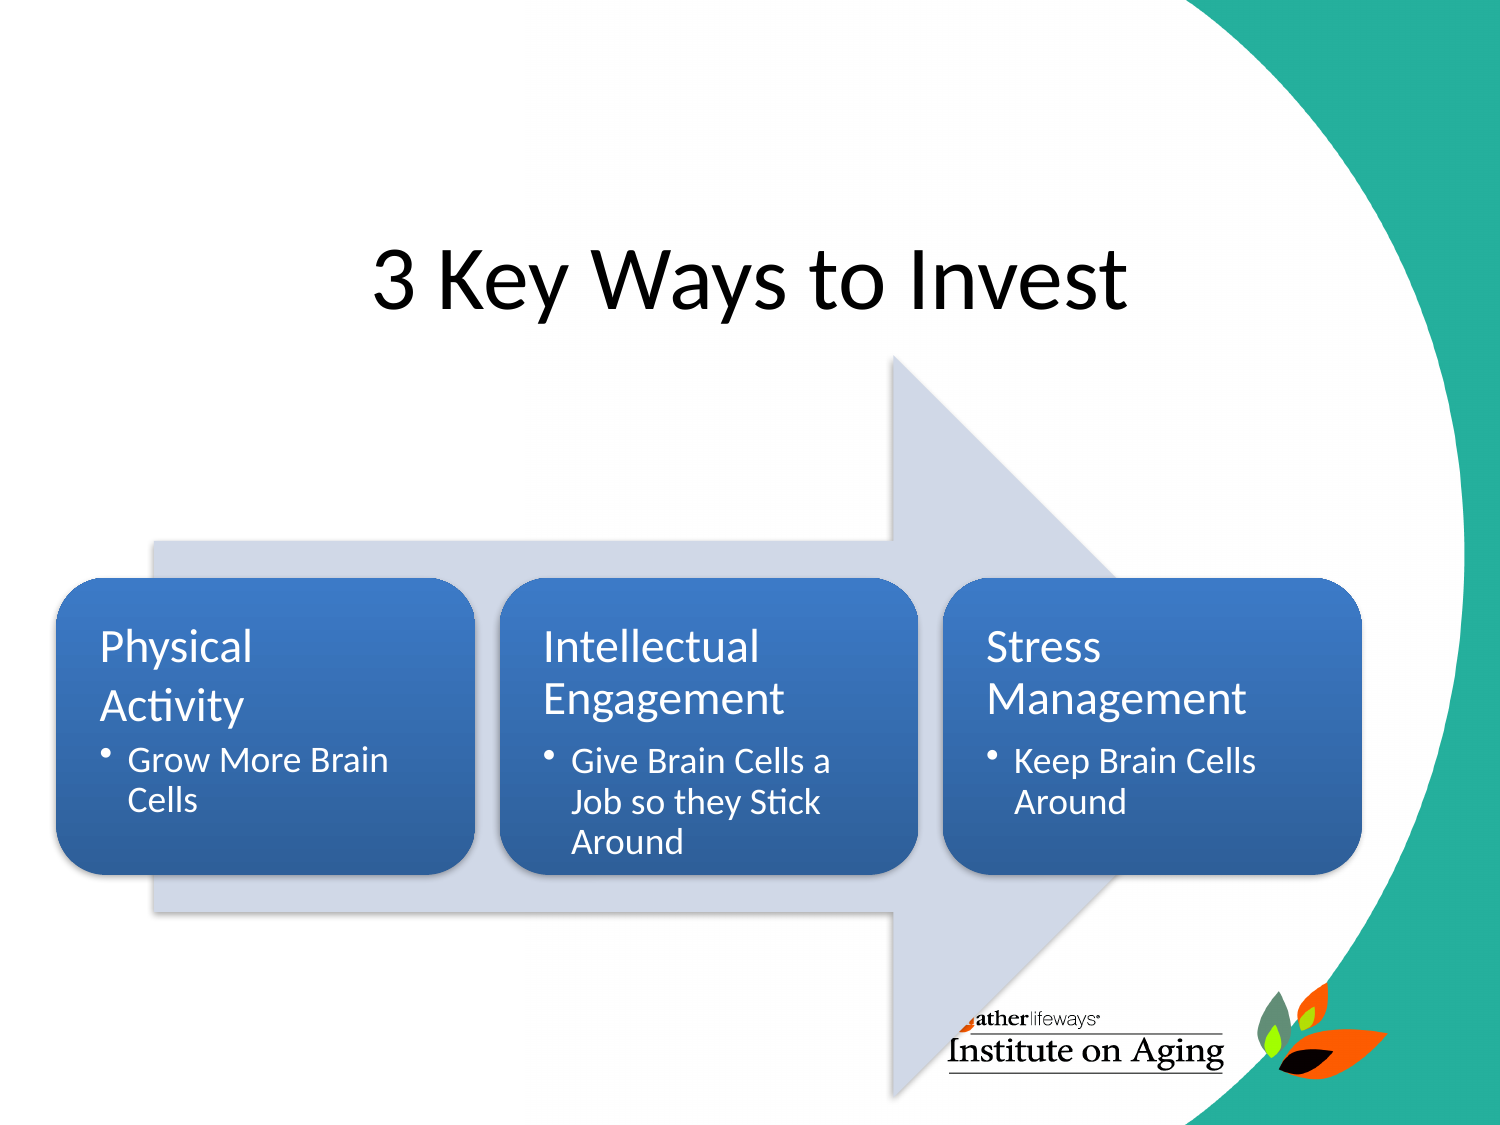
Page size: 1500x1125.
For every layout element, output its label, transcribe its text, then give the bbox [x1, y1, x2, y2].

picture [525, 0, 1500, 1125]
title 3 Key Ways to Invest [75, 179, 1425, 367]
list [55, 354, 1363, 1098]
